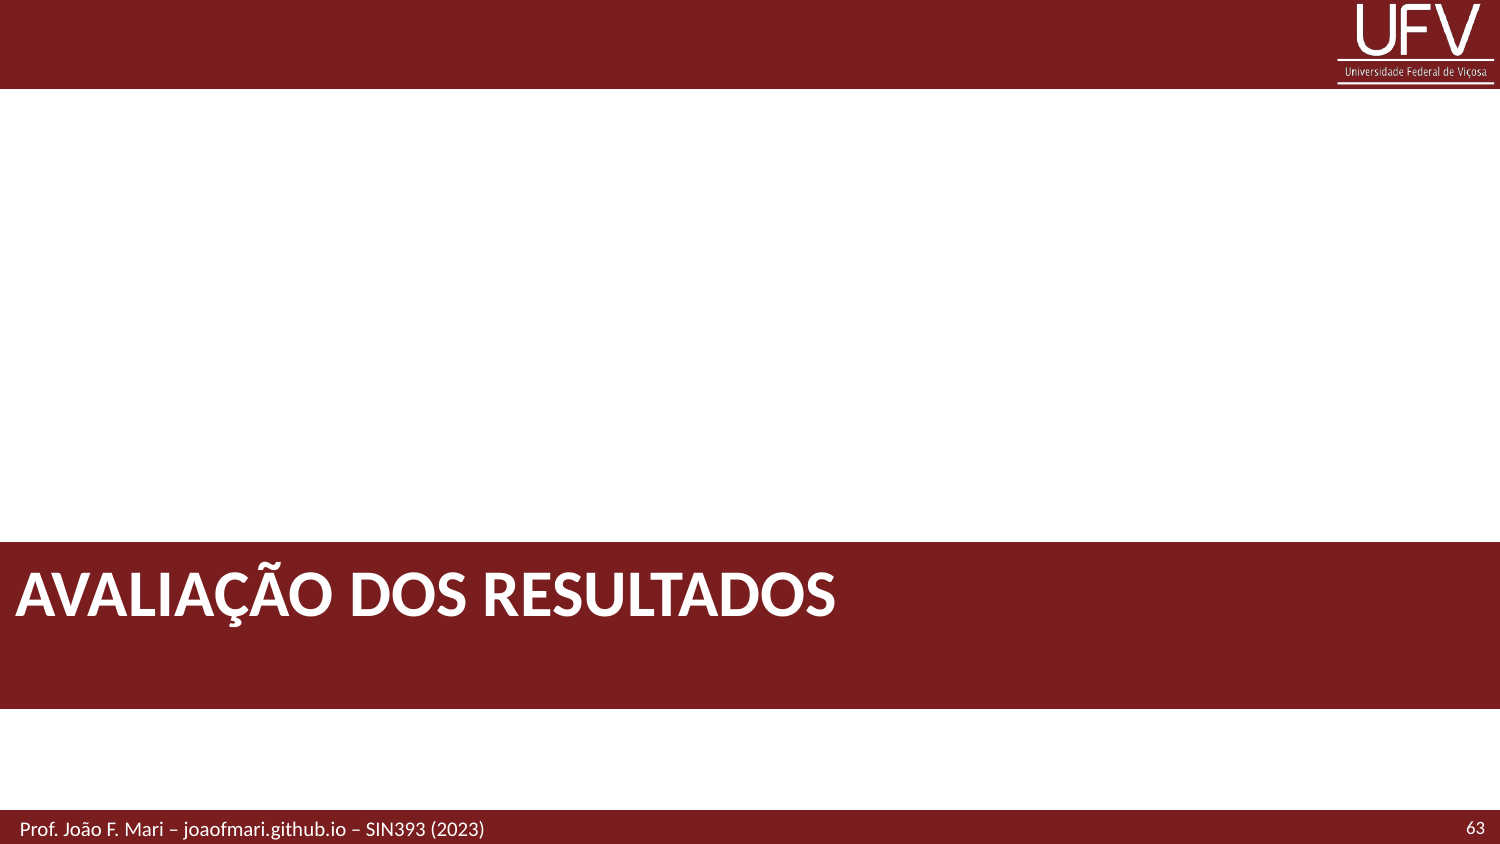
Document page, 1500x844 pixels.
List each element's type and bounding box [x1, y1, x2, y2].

slide_number [1328, 811, 1500, 844]
footer [0, 812, 1034, 844]
title [0, 542, 1500, 710]
picture [1330, 0, 1500, 92]
